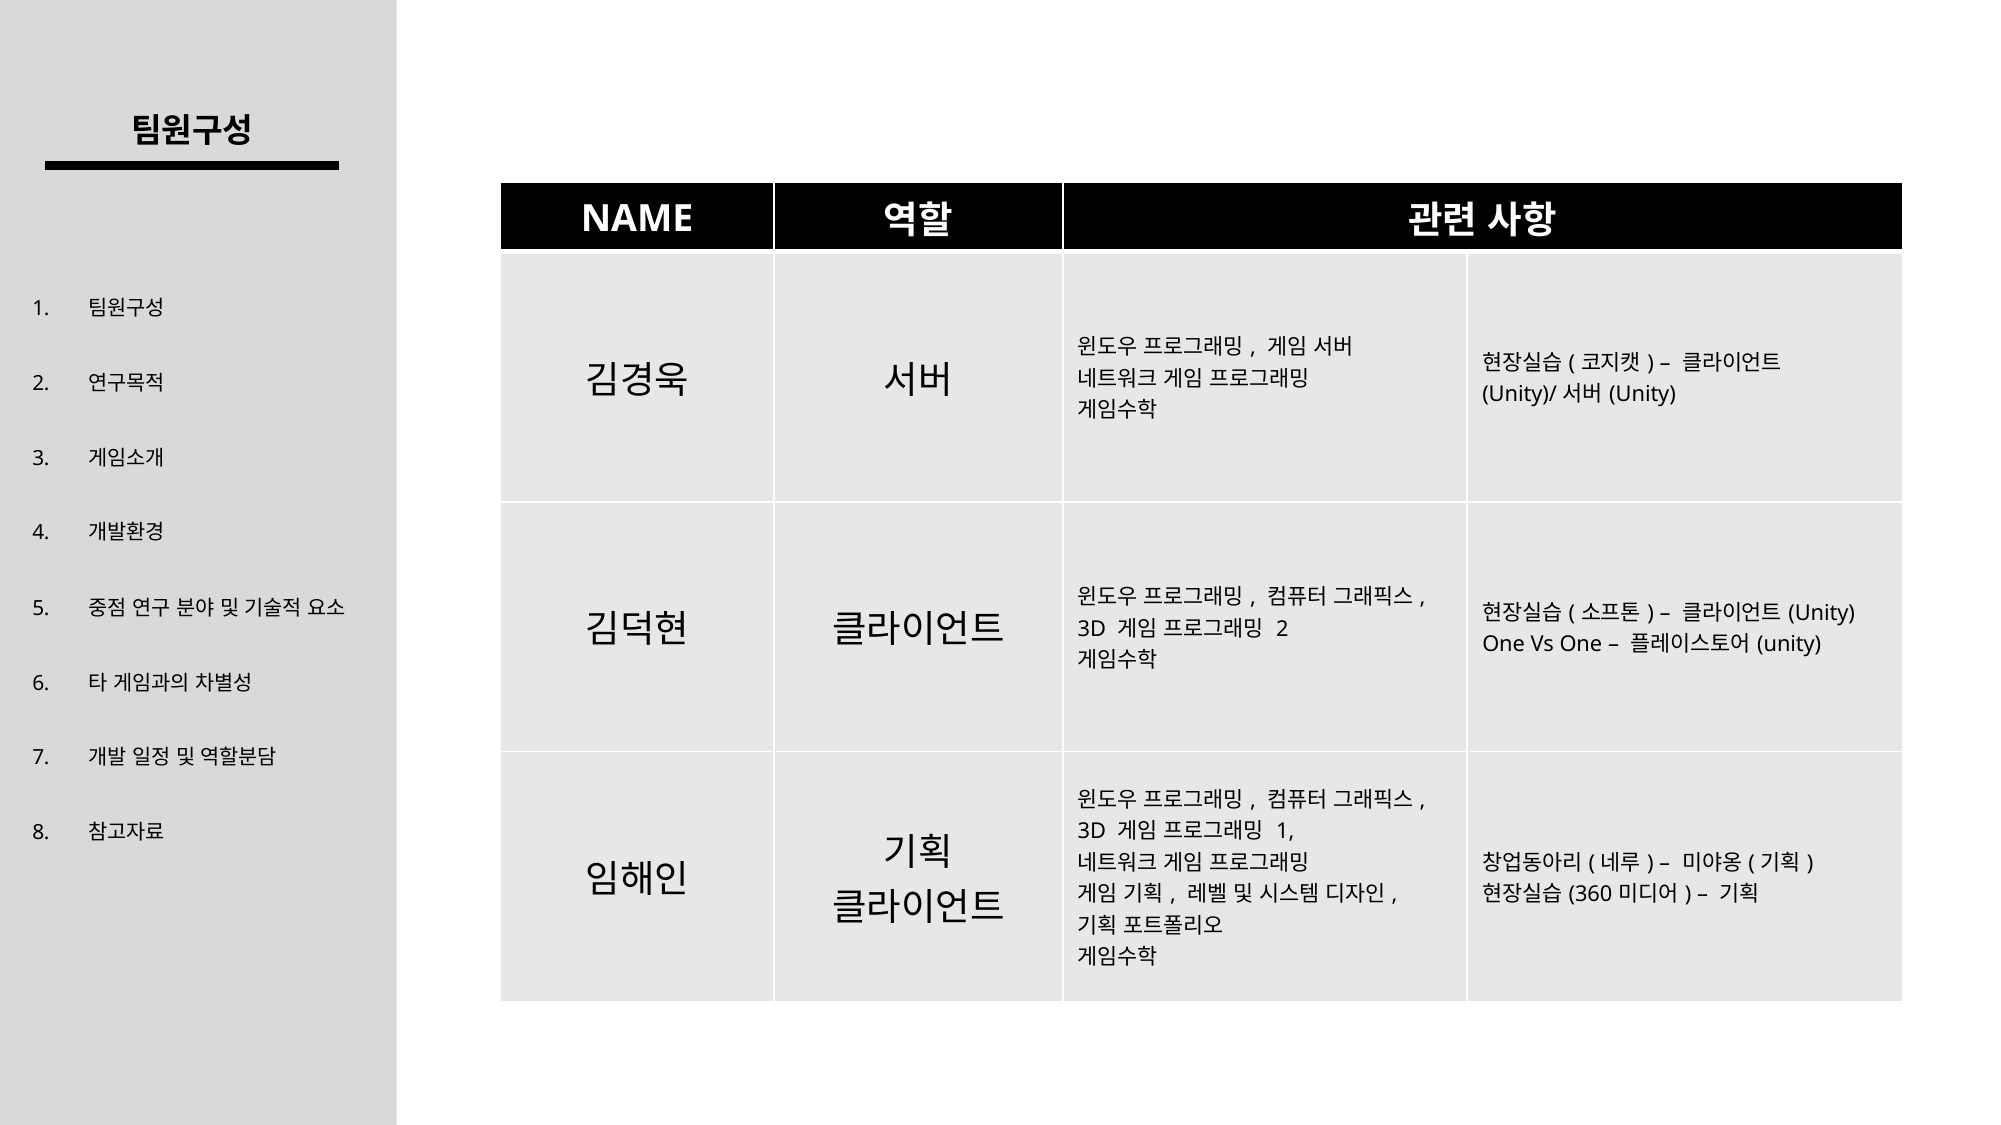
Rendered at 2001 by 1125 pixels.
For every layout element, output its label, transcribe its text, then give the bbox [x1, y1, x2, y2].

table_cell 창업동아리(네루) – 미야옹(기획) 현장실습(360미디어) – 기획 [1468, 752, 1902, 1001]
table_cell 서버 [775, 254, 1062, 501]
table_cell 현장실습(코지캣) – 클라이언트(Unity)/서버(Unity) [1468, 254, 1902, 501]
table_cell 기획 클라이언트 [775, 752, 1062, 1001]
table_cell 임해인 [501, 752, 773, 1001]
text_box [0, 0, 398, 1125]
table_header 관련 사항 [1064, 183, 1902, 249]
text_box 팀원구성 [11, 102, 373, 157]
table_cell 현장실습(소프톤) – 클라이언트(Unity) One Vs One – 플레이스토어(unity) [1468, 503, 1902, 751]
table_cell 윈도우 프로그래밍, 컴퓨터 그래픽스, 3D 게임 프로그래밍 1, 네트워크 게임 프로그래밍 게임 기획, 레벨 및 시스템 디자인, 기획 포트폴리오 게임수학 [1064, 752, 1466, 1001]
table_cell 윈도우 프로그래밍, 컴퓨터 그래픽스, 3D 게임 프로그래밍 2 게임수학 [1064, 503, 1466, 751]
text_box 팀원구성 연구목적 게임소개 개발환경 중점 연구 분야 및 기술적 요소 타 게임과의 차별성 개발 일정 및 역할분담 참고자료 [17, 237, 379, 852]
table_cell 김경욱 [501, 254, 773, 501]
table_header NAME [501, 183, 773, 249]
table_cell 윈도우 프로그래밍, 게임 서버 네트워크 게임 프로그래밍 게임수학 [1064, 254, 1466, 501]
table_cell 김덕현 [501, 503, 773, 751]
table_cell 클라이언트 [775, 503, 1062, 751]
table_header 역할 [775, 183, 1062, 249]
